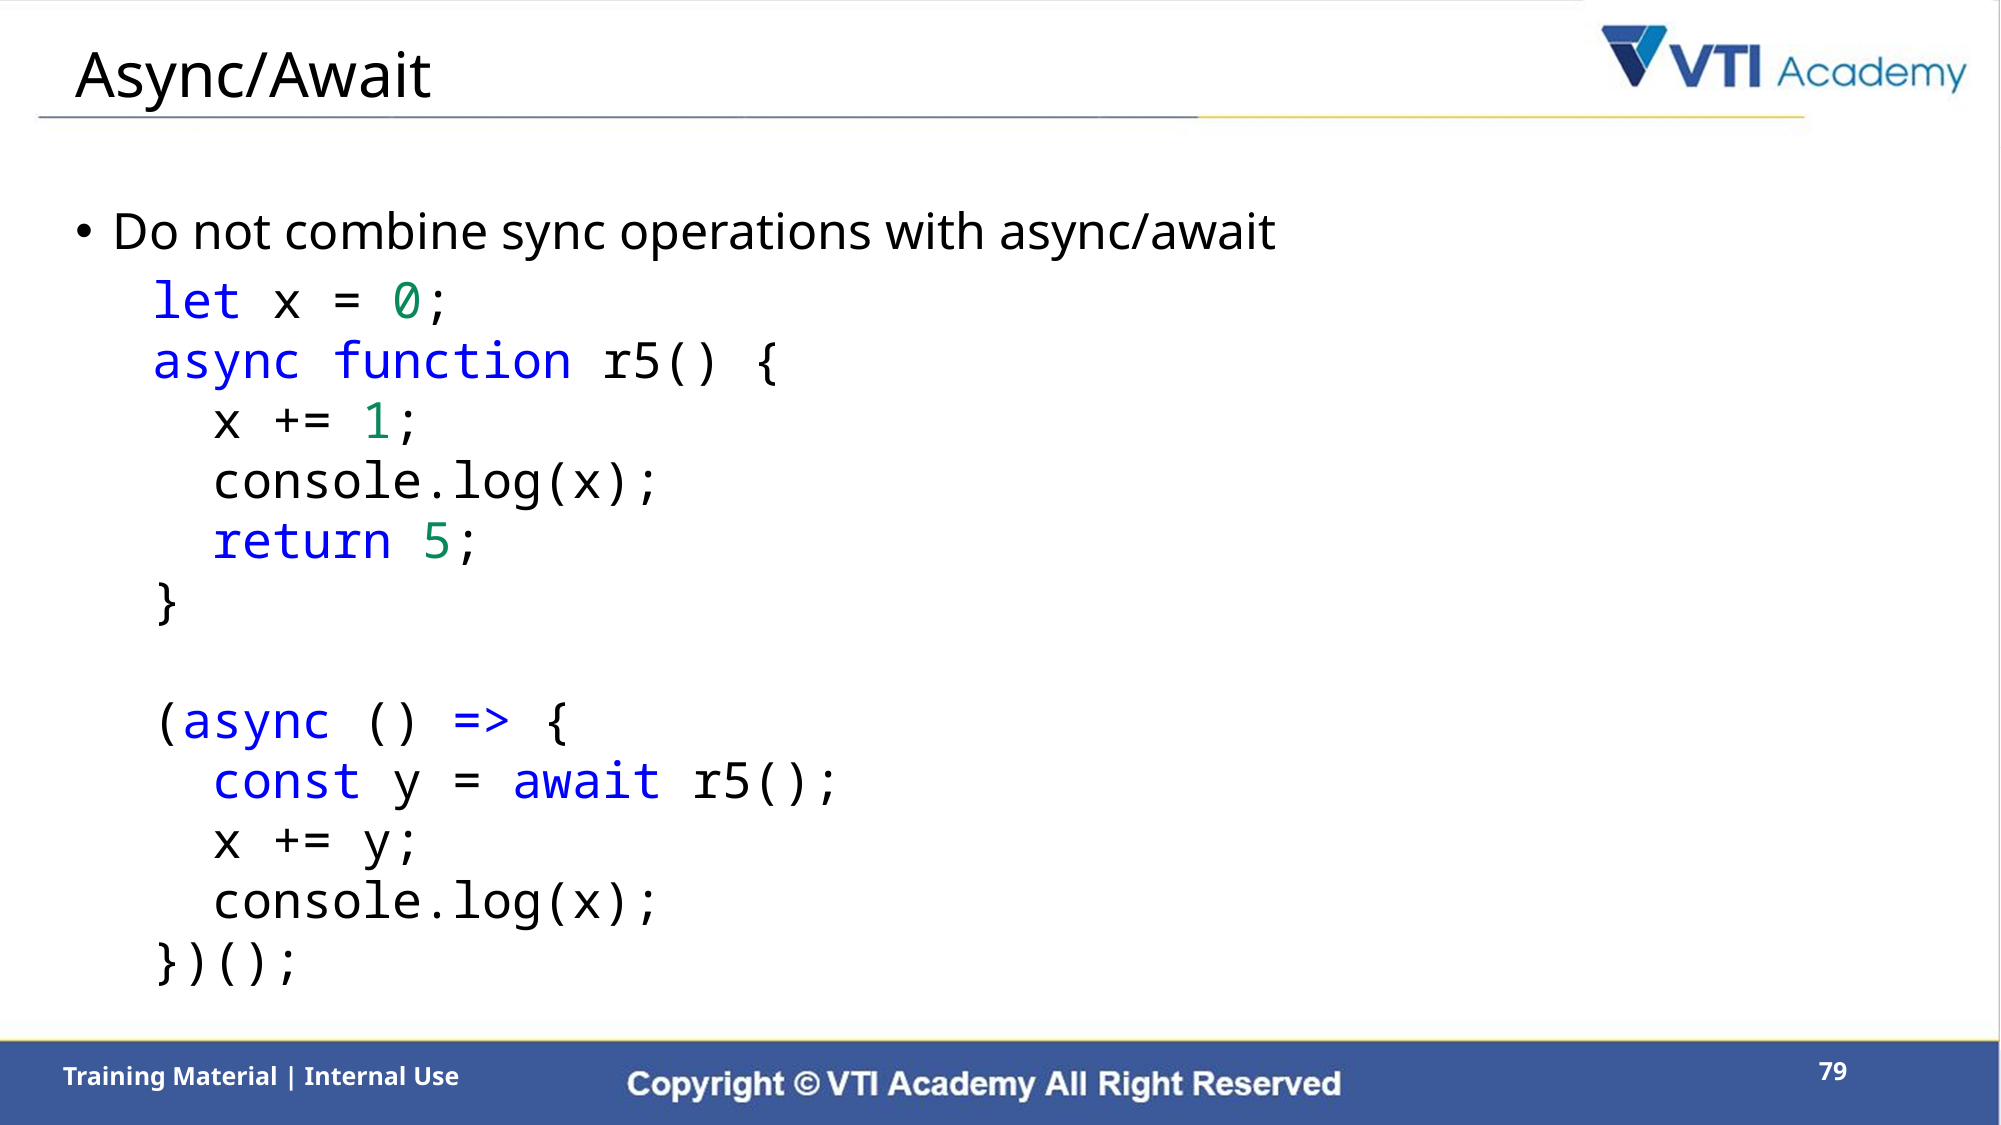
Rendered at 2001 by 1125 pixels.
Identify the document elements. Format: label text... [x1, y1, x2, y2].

slide_number 79 [1412, 1042, 1863, 1103]
title Async/Await [60, 20, 1401, 119]
text_box let x = 0; async function r5() { x += 1; console.log(x); return 5; } (async () => { const y = await r5(); x += y; console.log(x); })(); [137, 261, 1863, 997]
footer Training Material | Internal Use [0, 1045, 523, 1106]
picture [0, 0, 2001, 1125]
list Do not combine sync operations with async/await [60, 198, 1863, 1043]
